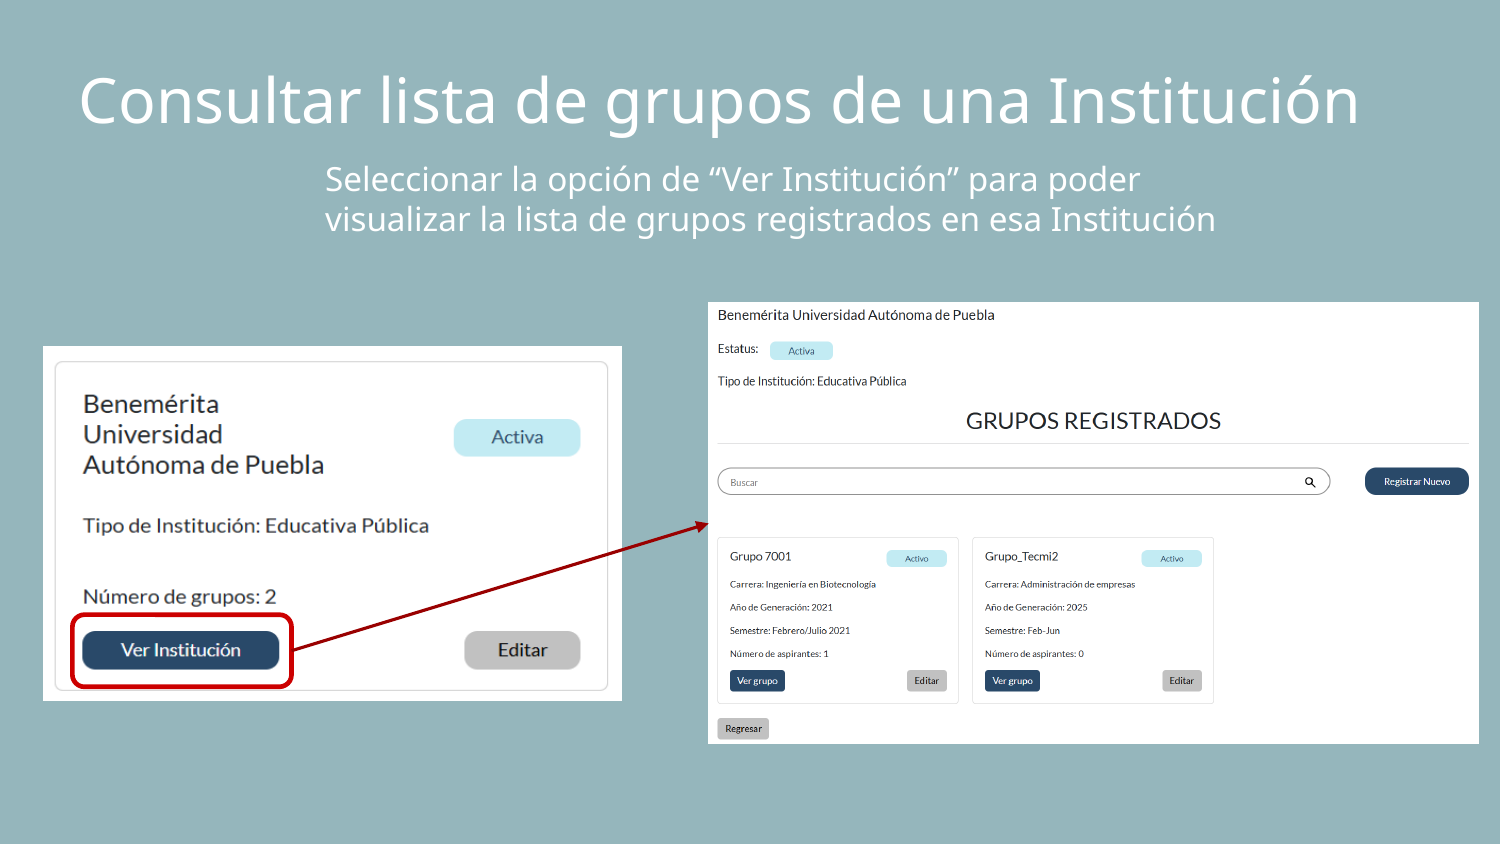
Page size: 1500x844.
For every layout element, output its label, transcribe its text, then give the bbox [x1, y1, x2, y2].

title Consultar lista de grupos de una Institución [63, 38, 1437, 151]
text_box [291, 523, 709, 651]
picture [42, 346, 622, 701]
picture [708, 302, 1480, 745]
text_box Seleccionar la opción de “Ver Institución” para poder visualizar la lista de grupos registrados en esa Institución [310, 143, 1277, 235]
